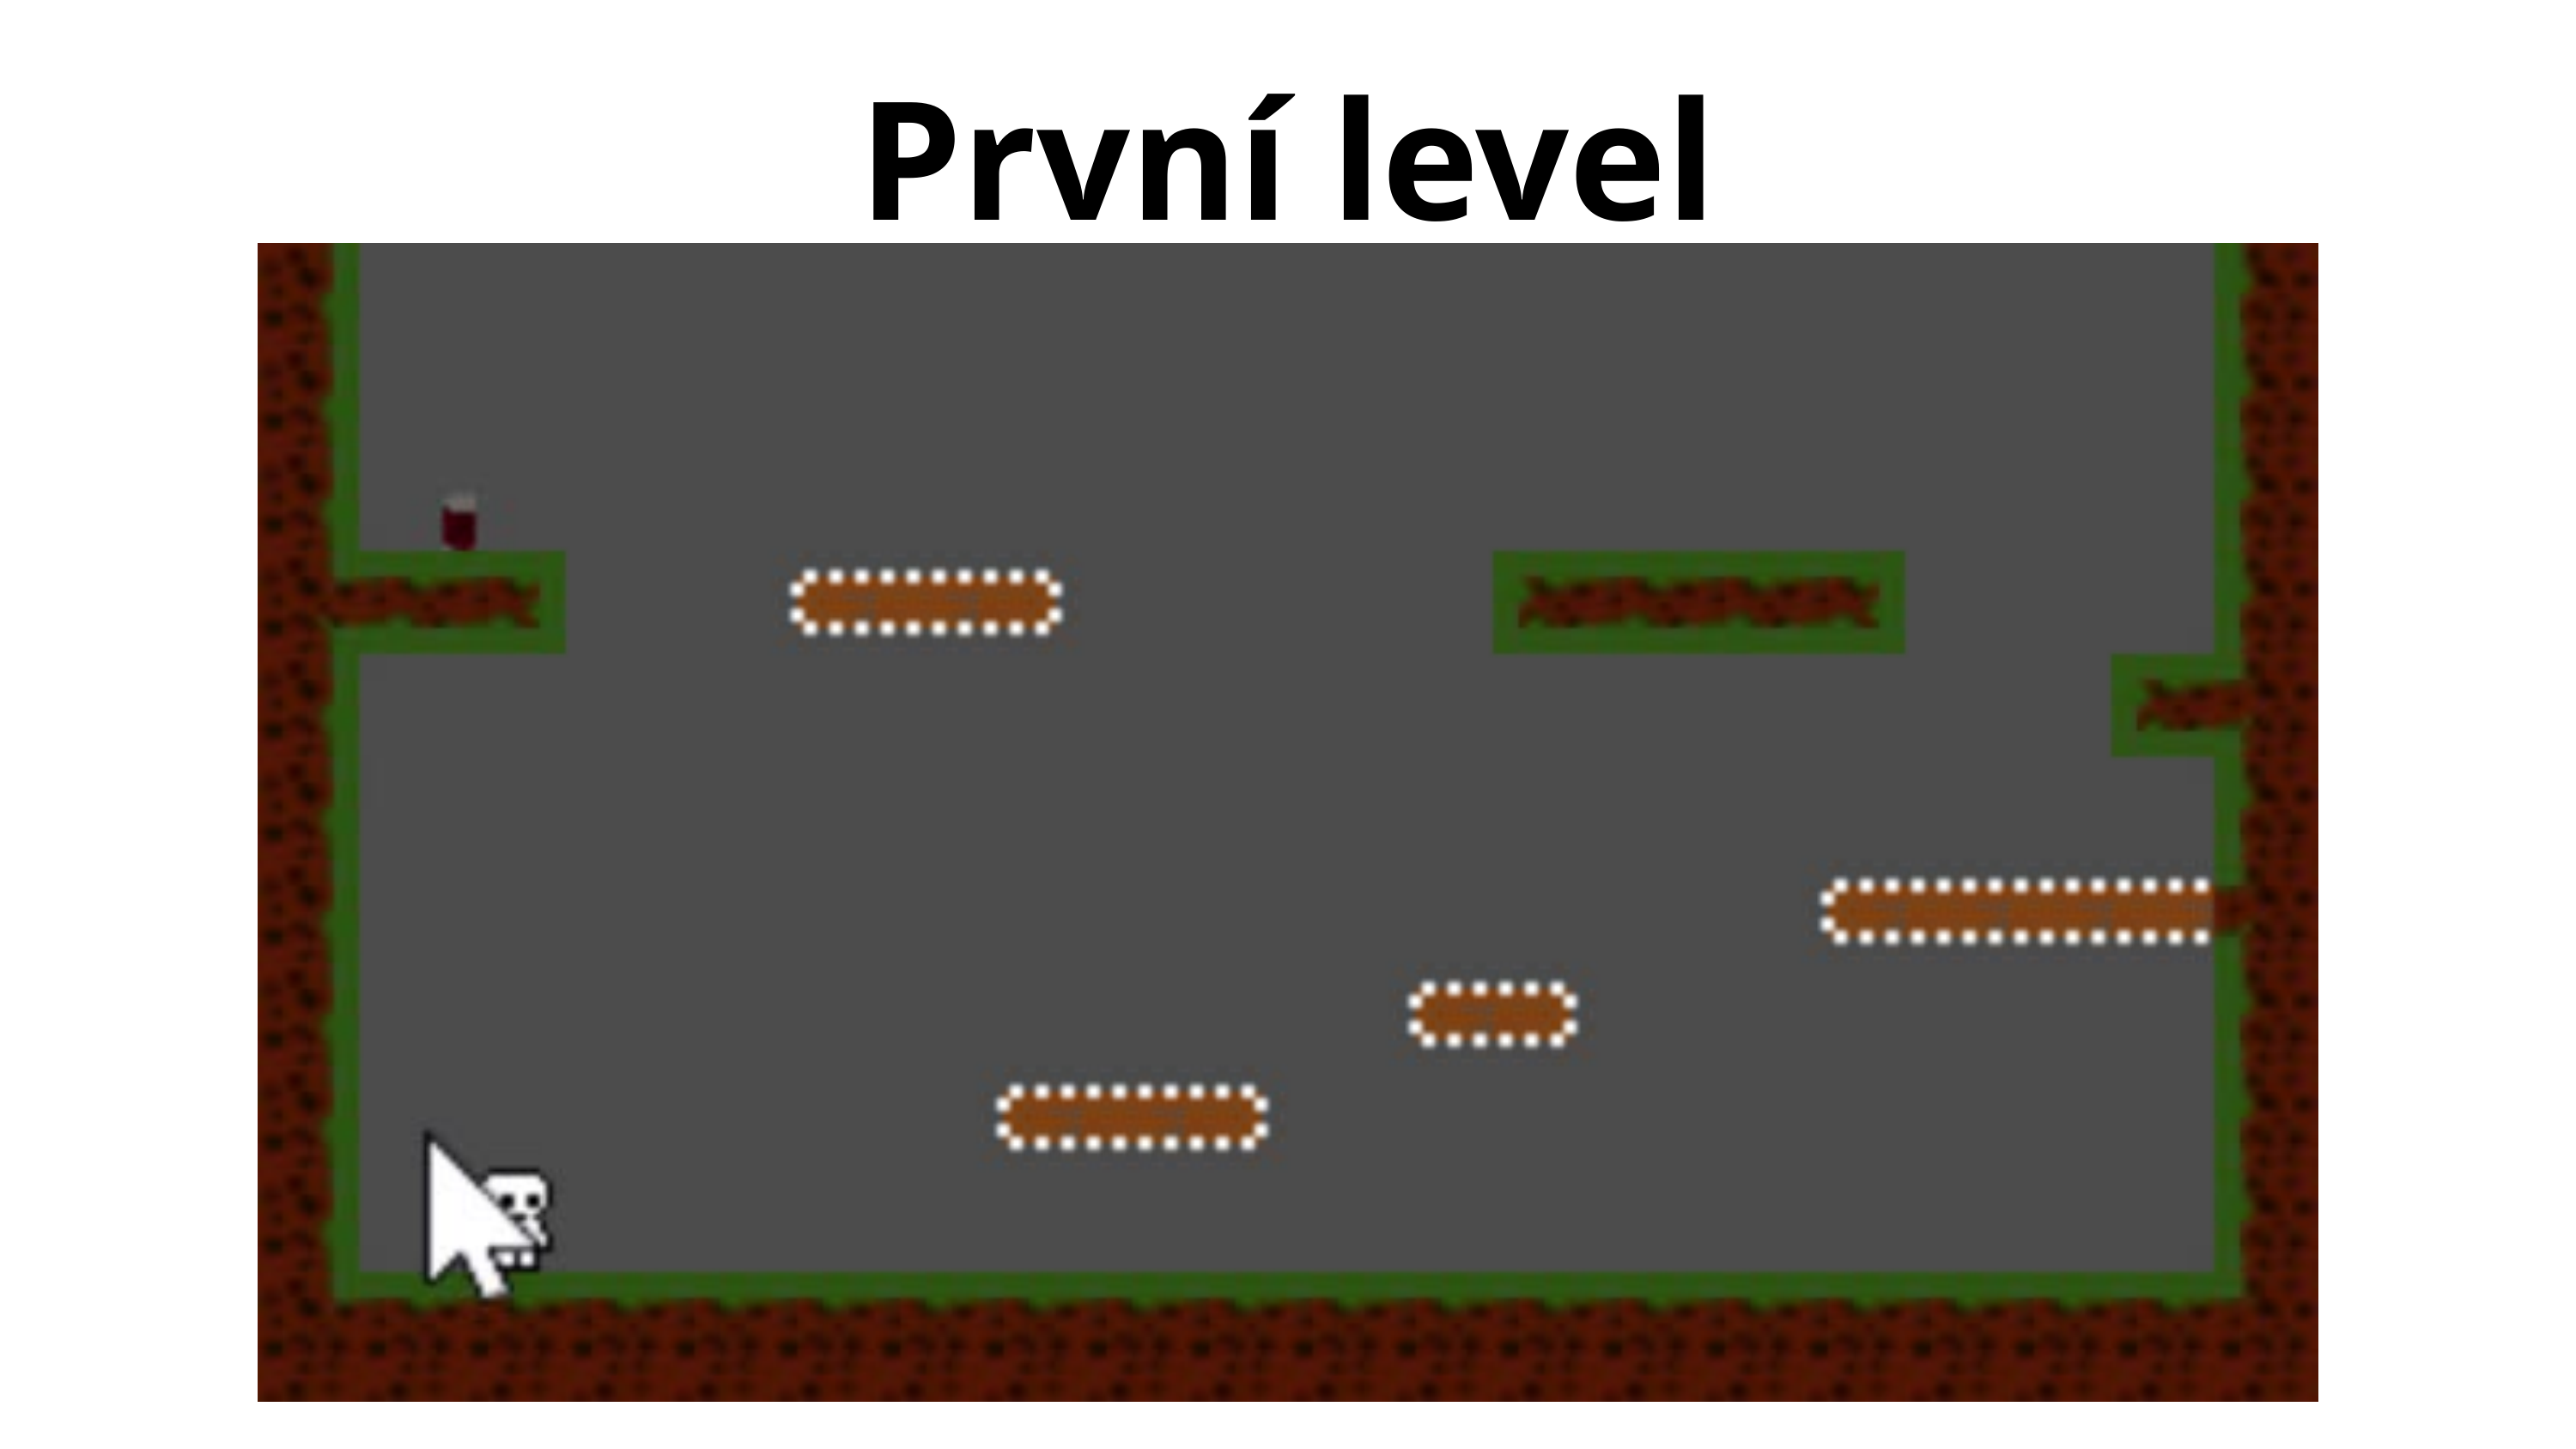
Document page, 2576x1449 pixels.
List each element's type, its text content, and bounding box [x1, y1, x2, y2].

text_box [257, 242, 2319, 1403]
text_box První level [857, 22, 1719, 241]
